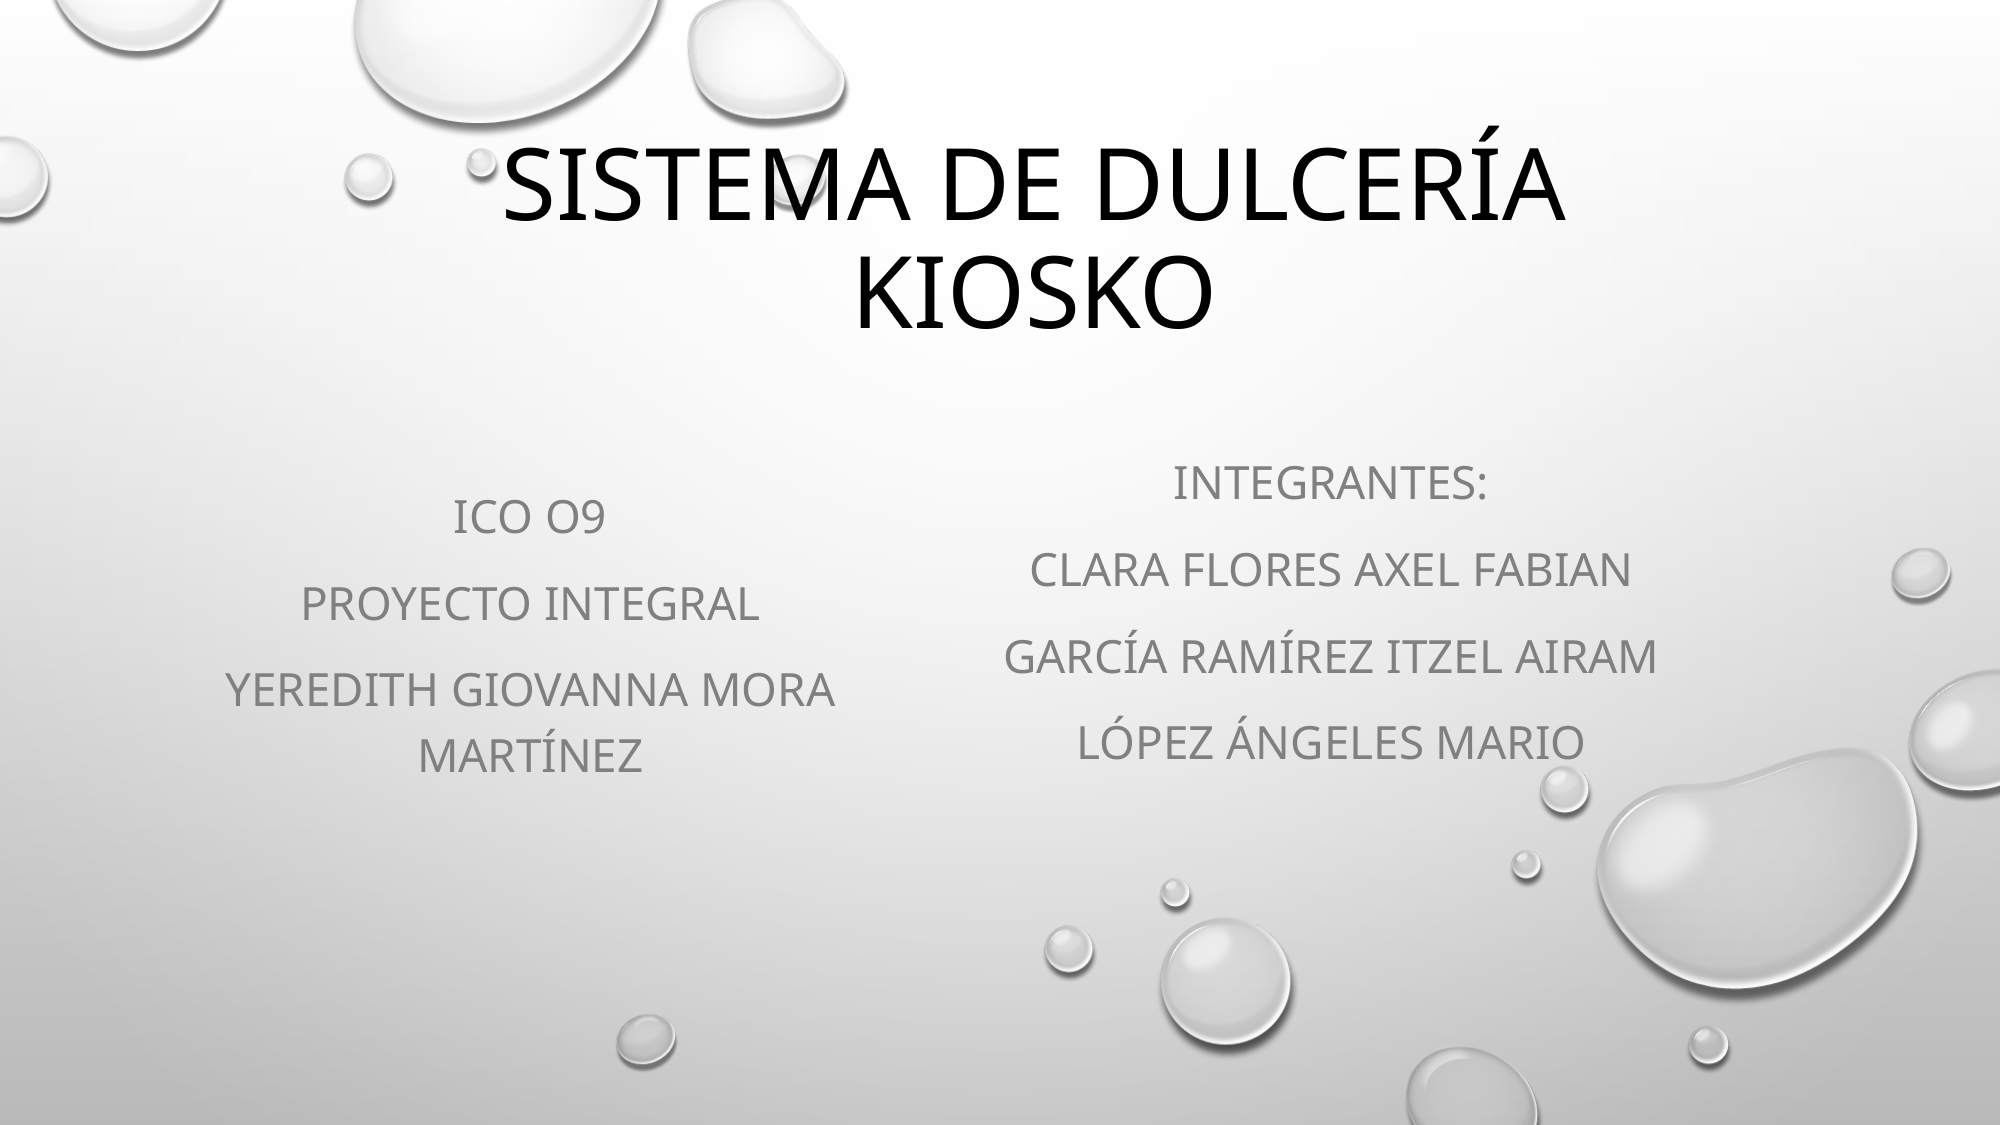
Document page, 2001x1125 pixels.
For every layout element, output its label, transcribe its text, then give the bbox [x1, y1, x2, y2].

subtitle INTEGRANTES: CLARA FLORES AXEL FABIAN GARCÍA RAMÍREZ ITZEL AIRAM LÓPEZ ÁNGELES MARIO [950, 435, 1713, 847]
text_box ICO o9 Proyecto integral Yeredith Giovanna mora Martínez [149, 468, 912, 881]
title SISTEMA DE DULCERÍA KIOSKO [322, 0, 1748, 358]
picture [0, 0, 2000, 1125]
